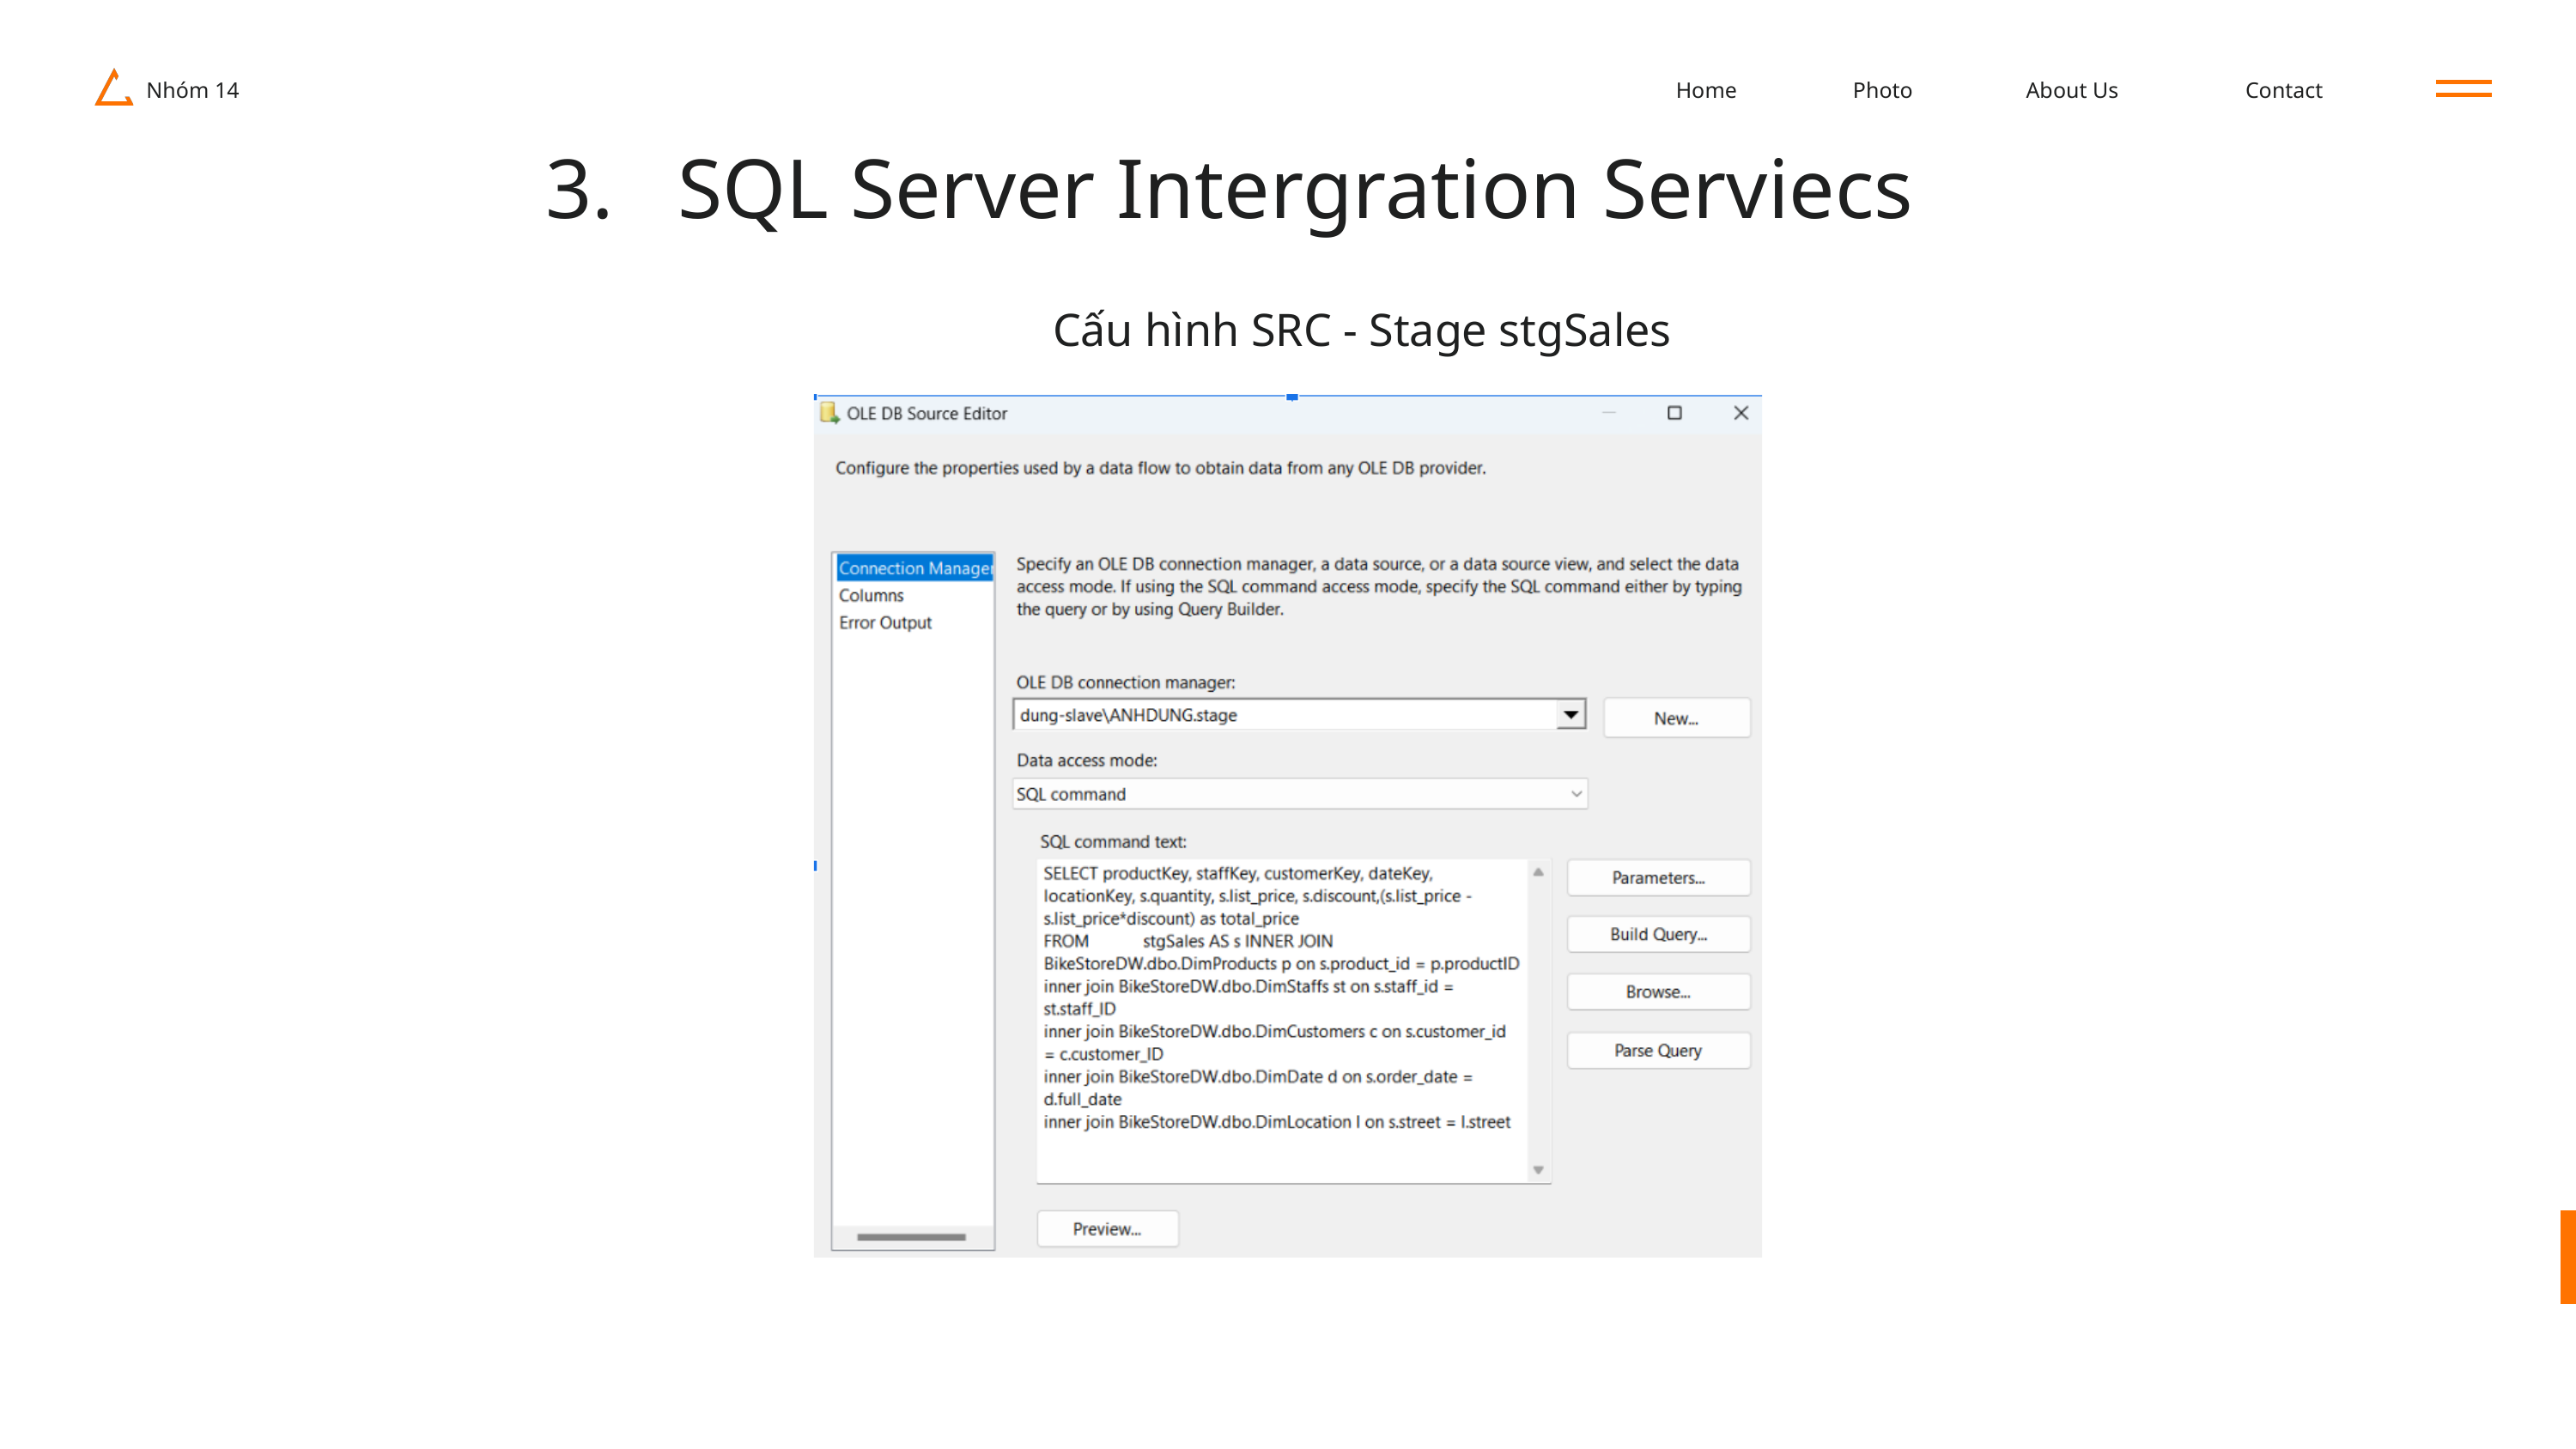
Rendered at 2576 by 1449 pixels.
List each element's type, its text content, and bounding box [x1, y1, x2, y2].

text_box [2435, 92, 2493, 97]
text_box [2435, 79, 2493, 84]
text_box 3. SQL Server Intergration Serviecs [545, 139, 2031, 235]
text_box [2560, 1210, 2576, 1304]
text_box Cấu hình SRC - Stage stgSales [1020, 292, 1704, 355]
text_box [94, 68, 134, 106]
text_box [813, 394, 1763, 1258]
text_box Nhóm 14 [146, 72, 365, 103]
text_box About Us [2026, 72, 2176, 103]
text_box Home [1675, 72, 1790, 103]
text_box Contact [2245, 72, 2384, 103]
text_box Photo [1852, 72, 1957, 103]
